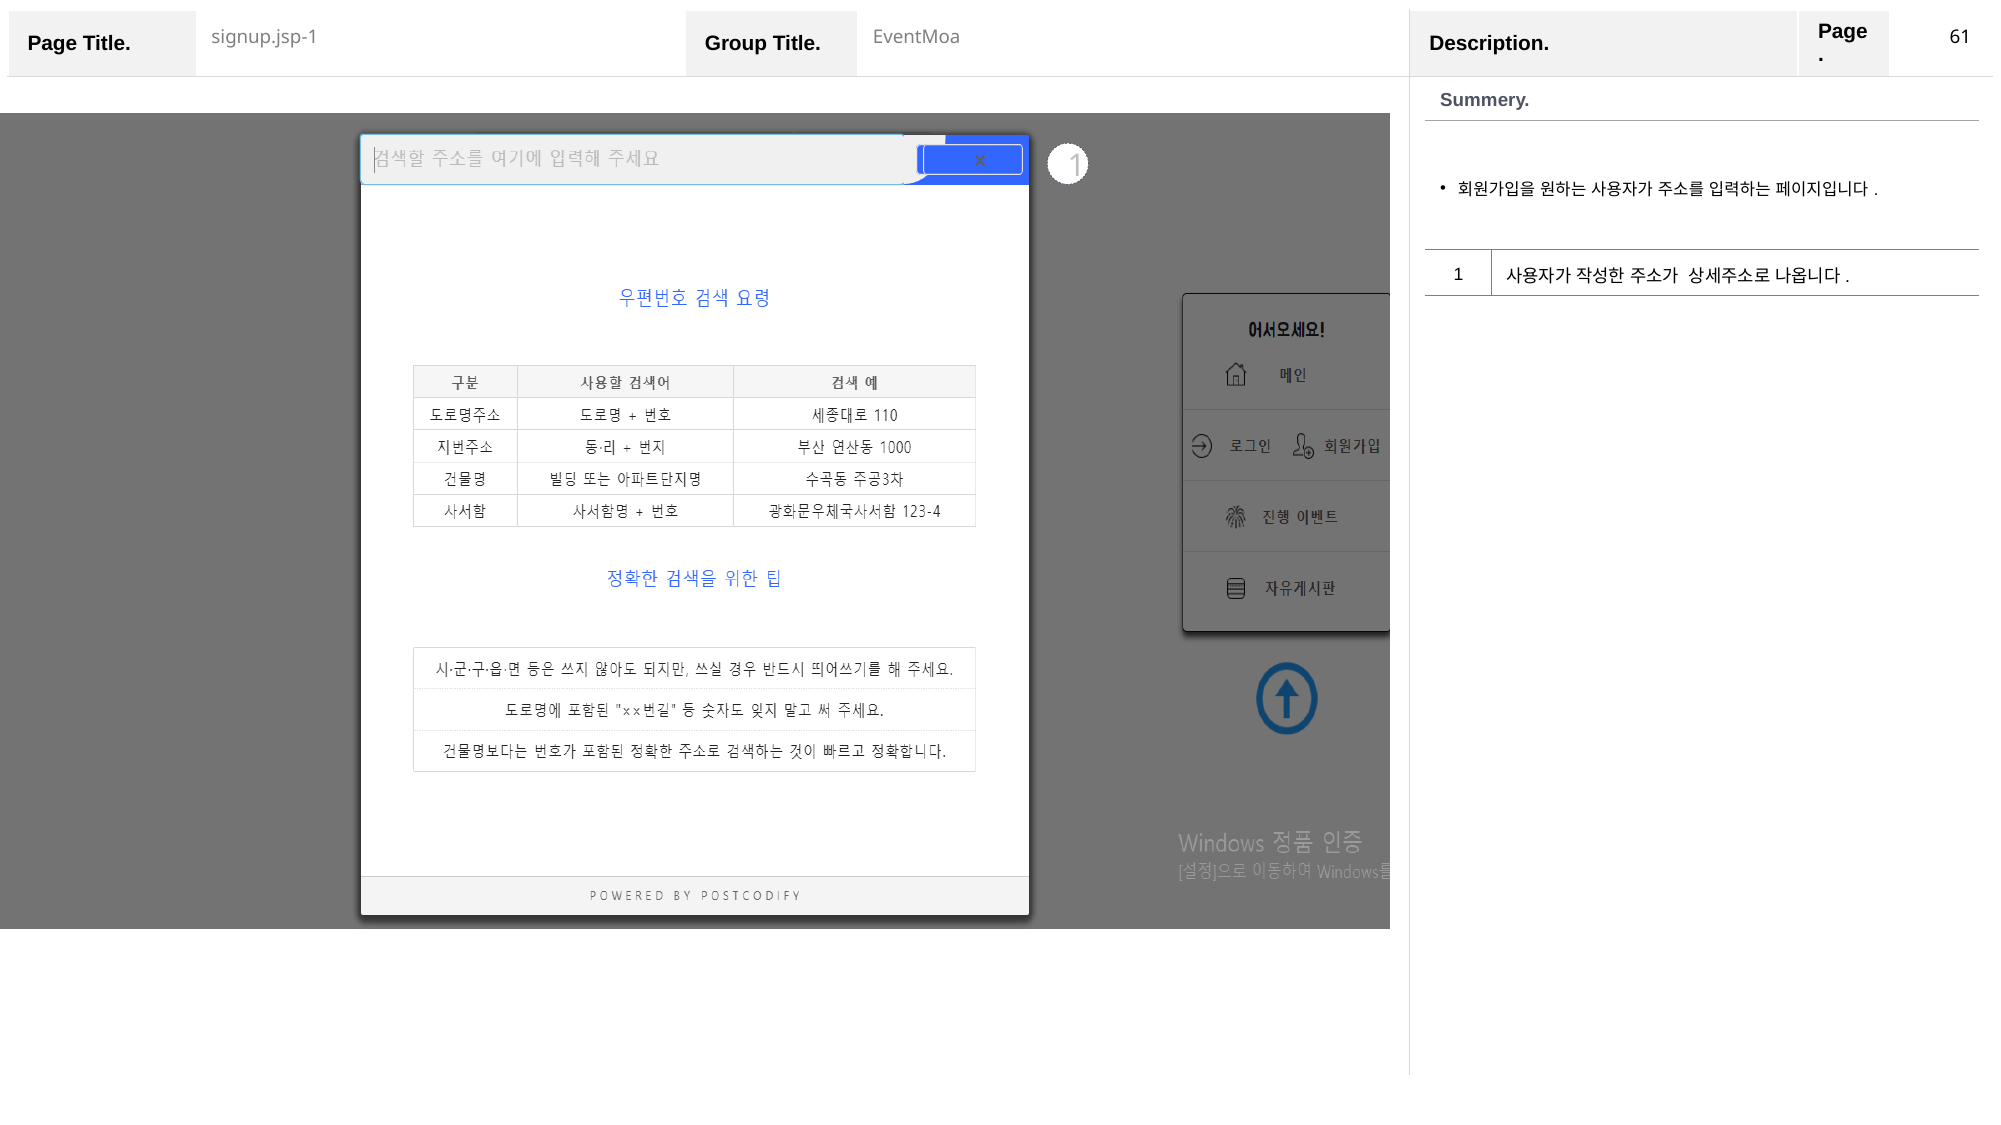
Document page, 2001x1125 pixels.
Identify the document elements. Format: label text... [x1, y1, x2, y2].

picture [0, 113, 1390, 929]
table_cell 회원가입을 원하는 사용자가 주소를 입력하는 페이지입니다. [1425, 121, 1979, 249]
table_header Summery. [1425, 78, 1979, 120]
text_box 61 [1934, 17, 1986, 55]
table_cell 1 [1425, 250, 1491, 295]
list signup.jsp-1 [196, 18, 684, 55]
list EventMoa [858, 18, 1405, 55]
table_cell 사용자가 작성한 주소가 상세주소로 나옵니다. [1492, 250, 1979, 295]
